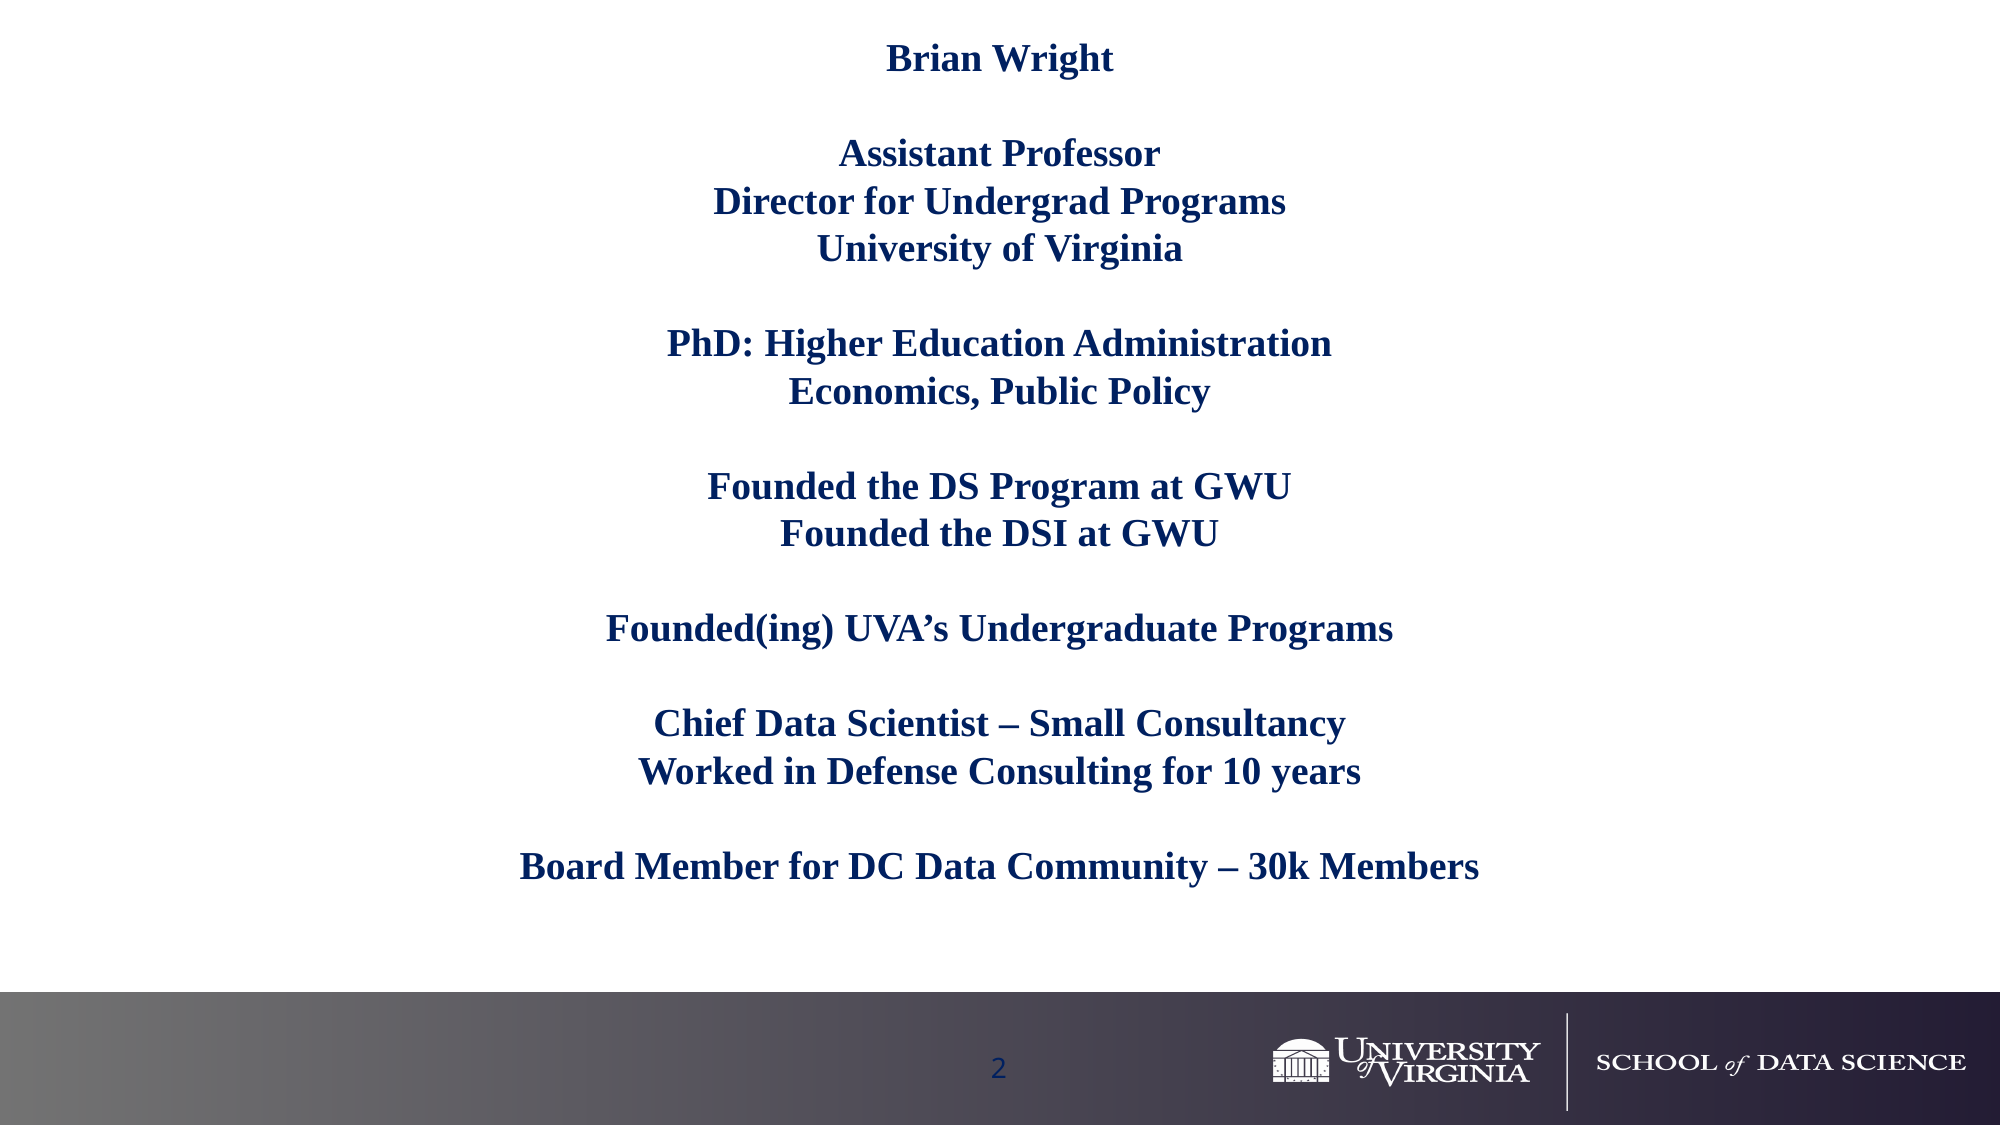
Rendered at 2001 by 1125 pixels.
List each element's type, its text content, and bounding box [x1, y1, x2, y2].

title Brian Wright Assistant Professor Director for Undergrad Programs University of Virginia PhD: Higher Education Administration Economics, Public Policy Founded the DS Program at GWU Founded the DSI at GWU Founded(ing) UVA’s Undergraduate Programs Chief Data Scientist – Small Consultancy Worked in Defense Consulting for 10 years Board Member for DC Data Community – 30k Members [425, 24, 1575, 913]
picture [1273, 1013, 1966, 1111]
